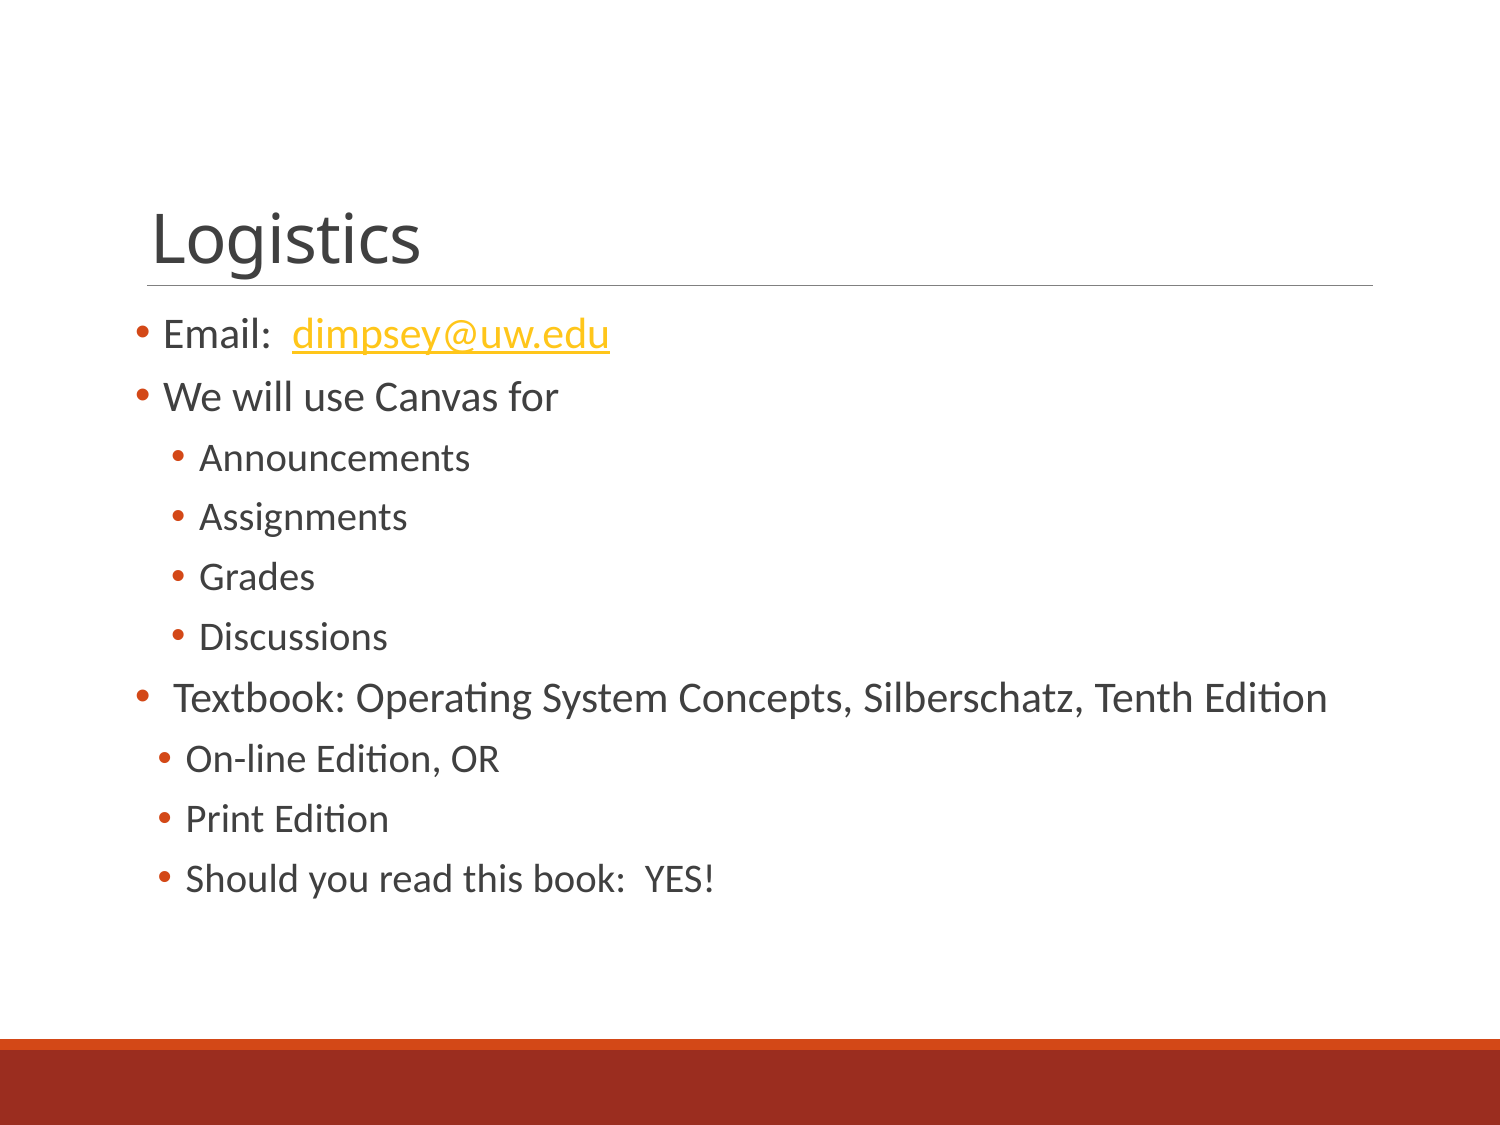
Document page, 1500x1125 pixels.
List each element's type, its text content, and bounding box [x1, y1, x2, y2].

title Logistics [135, 47, 1373, 285]
list Email: dimpsey@uw.edu We will use Canvas for Announcements Assignments Grades Discussions Textbook: Operating System Concepts, Silberschatz, Tenth Edition On-line Edition, OR Print Edition Should you read this book: YES! [135, 302, 1373, 963]
